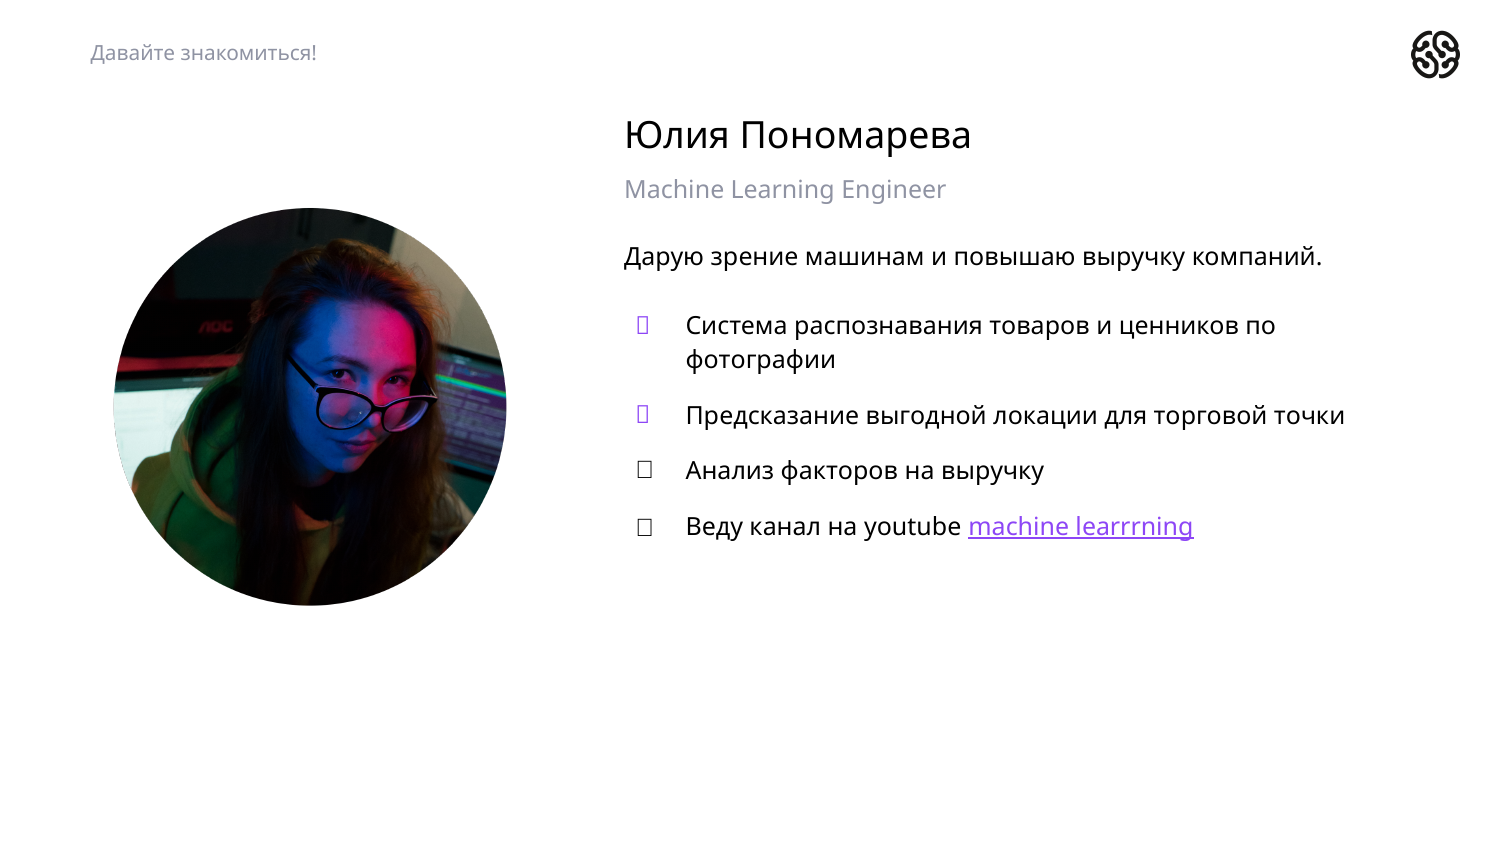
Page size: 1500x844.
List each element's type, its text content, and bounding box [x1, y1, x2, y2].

subtitle Давайте знакомиться! [88, 24, 1066, 84]
picture [59, 198, 531, 645]
subtitle Machine Learning Engineer [624, 168, 1412, 236]
title Юлия Пономарева [624, 118, 1412, 168]
picture [1411, 30, 1460, 79]
subtitle Дарую зрение машинам и повышаю выручку компаний. Система распознавания товаров и ценников по фотографии Предсказание выгодной локации для торговой точки Анализ факторов на выручку Веду канал на youtube machine learrrning [624, 236, 1412, 726]
